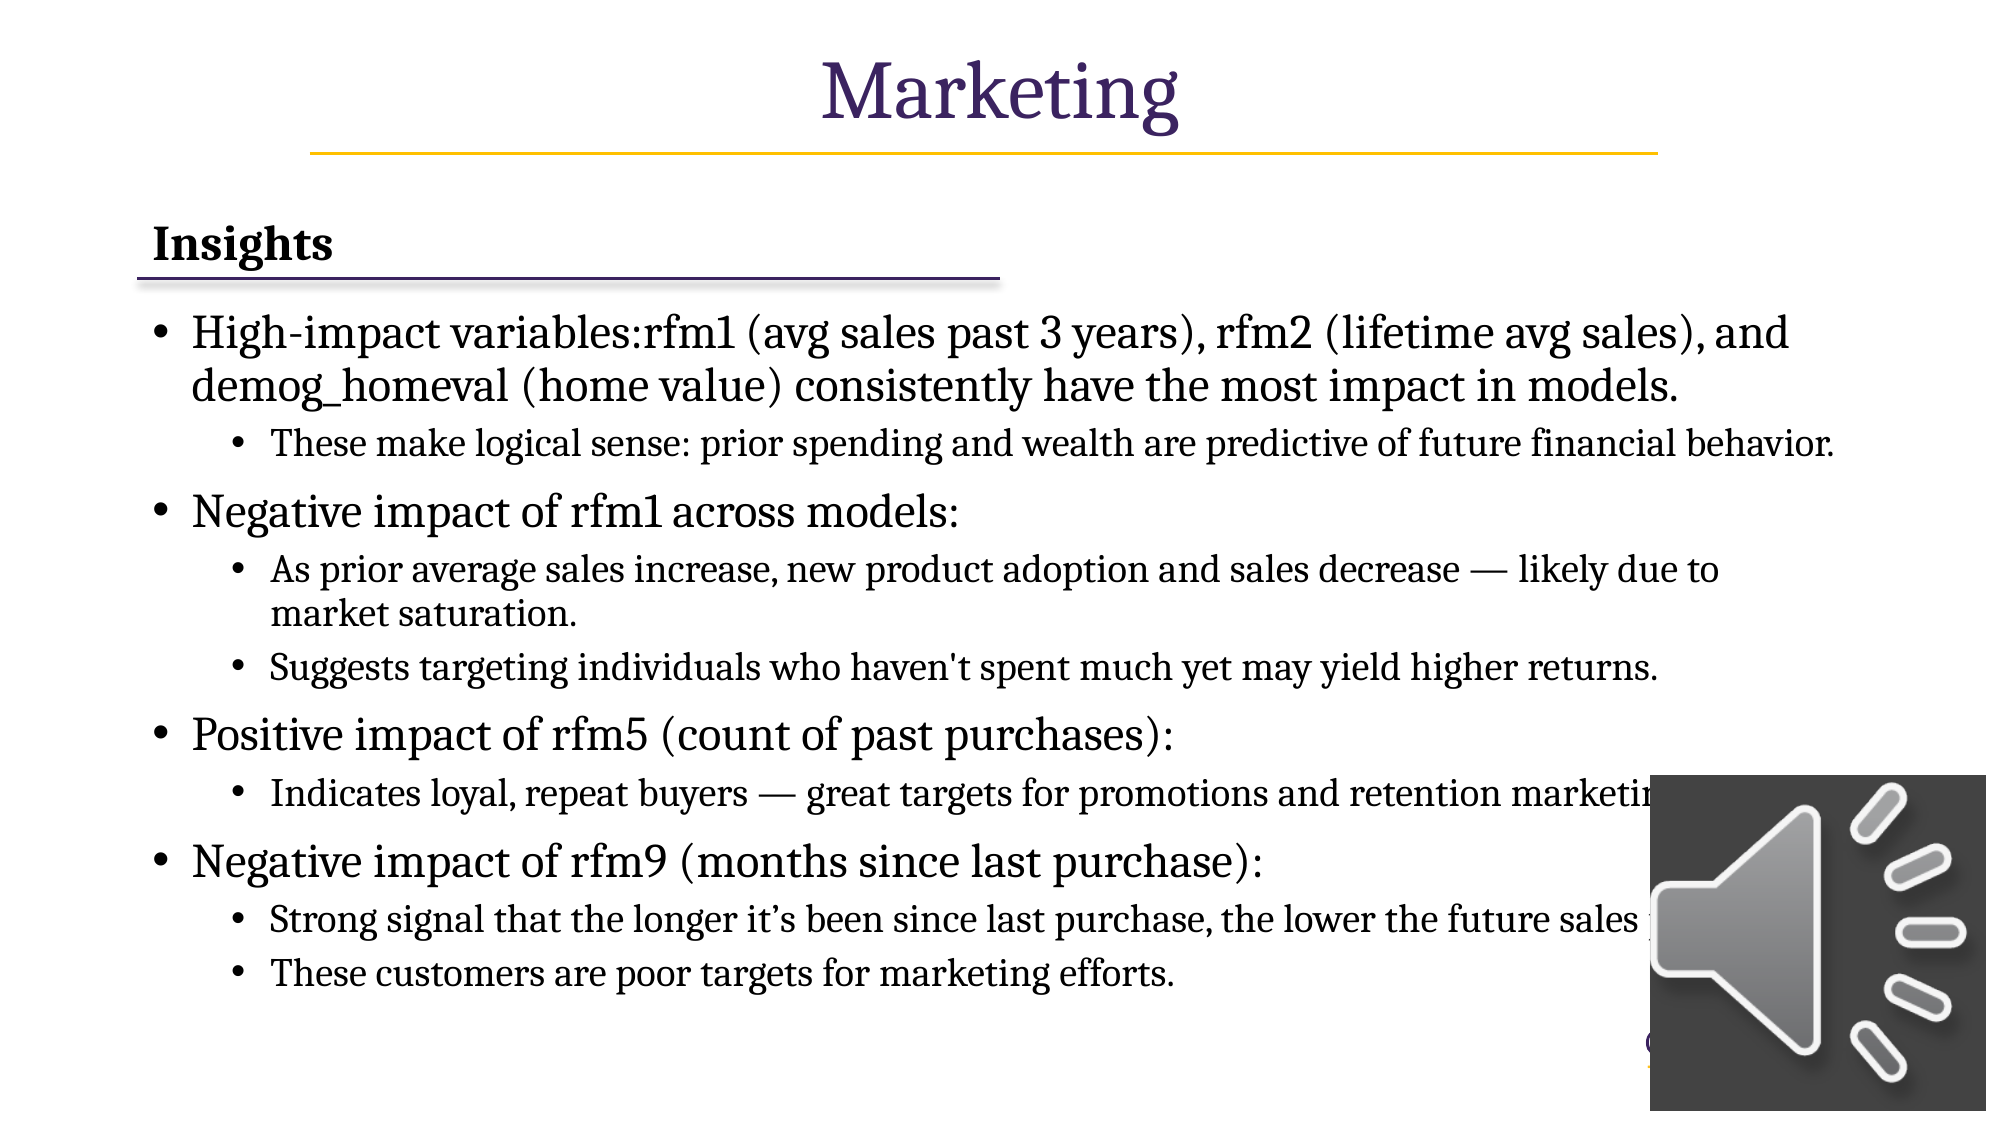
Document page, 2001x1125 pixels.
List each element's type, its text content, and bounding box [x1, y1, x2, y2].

text_box Insights [137, 203, 1015, 278]
title Marketing [137, 29, 1863, 154]
list High-impact variables:rfm1 (avg sales past 3 years), rfm2 (lifetime avg sales), and demog_homeval (home value) consistently have the most impact in models. These make logical sense: prior spending and wealth are predictive of future financial behavior. Negative impact of rfm1 across models: As prior average sales increase, new product adoption and sales decrease — likely due to market saturation. Suggests targeting individuals who haven't spent much yet may yield higher returns. Positive impact of rfm5 (count of past purchases): Indicates loyal, repeat buyers — great targets for promotions and retention marketing. Negative impact of rfm9 (months since last purchase): Strong signal that the longer it’s been since last purchase, the lower the future sales probability. These customers are poor targets for marketing efforts. [137, 299, 1863, 1014]
picture [1618, 773, 1988, 1124]
